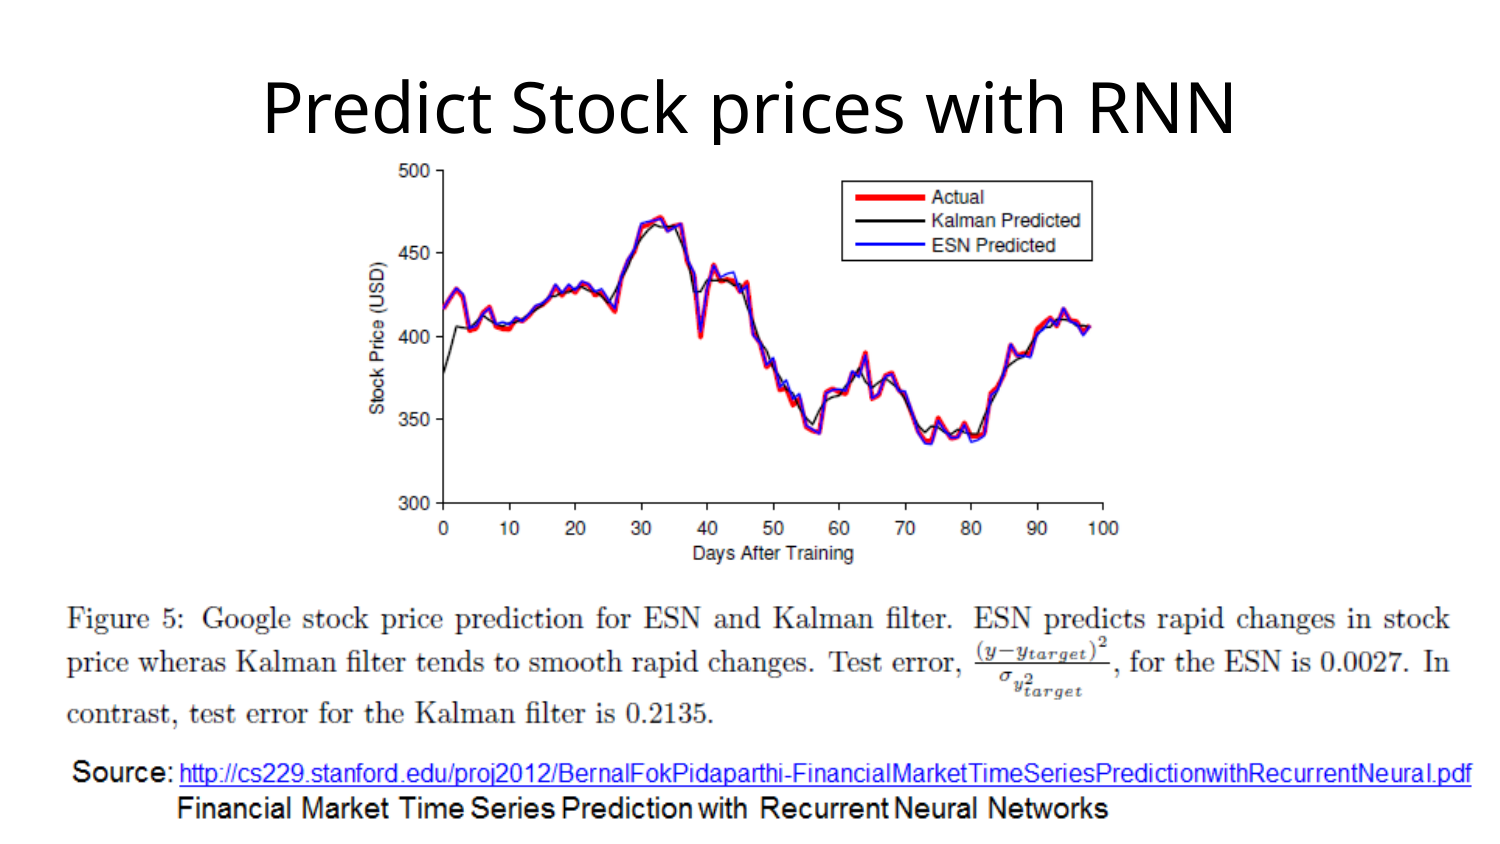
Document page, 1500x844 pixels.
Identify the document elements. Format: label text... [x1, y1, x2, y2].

title Predict Stock prices with RNN [0, 0, 1500, 211]
picture [42, 145, 1458, 731]
picture [52, 743, 1500, 844]
